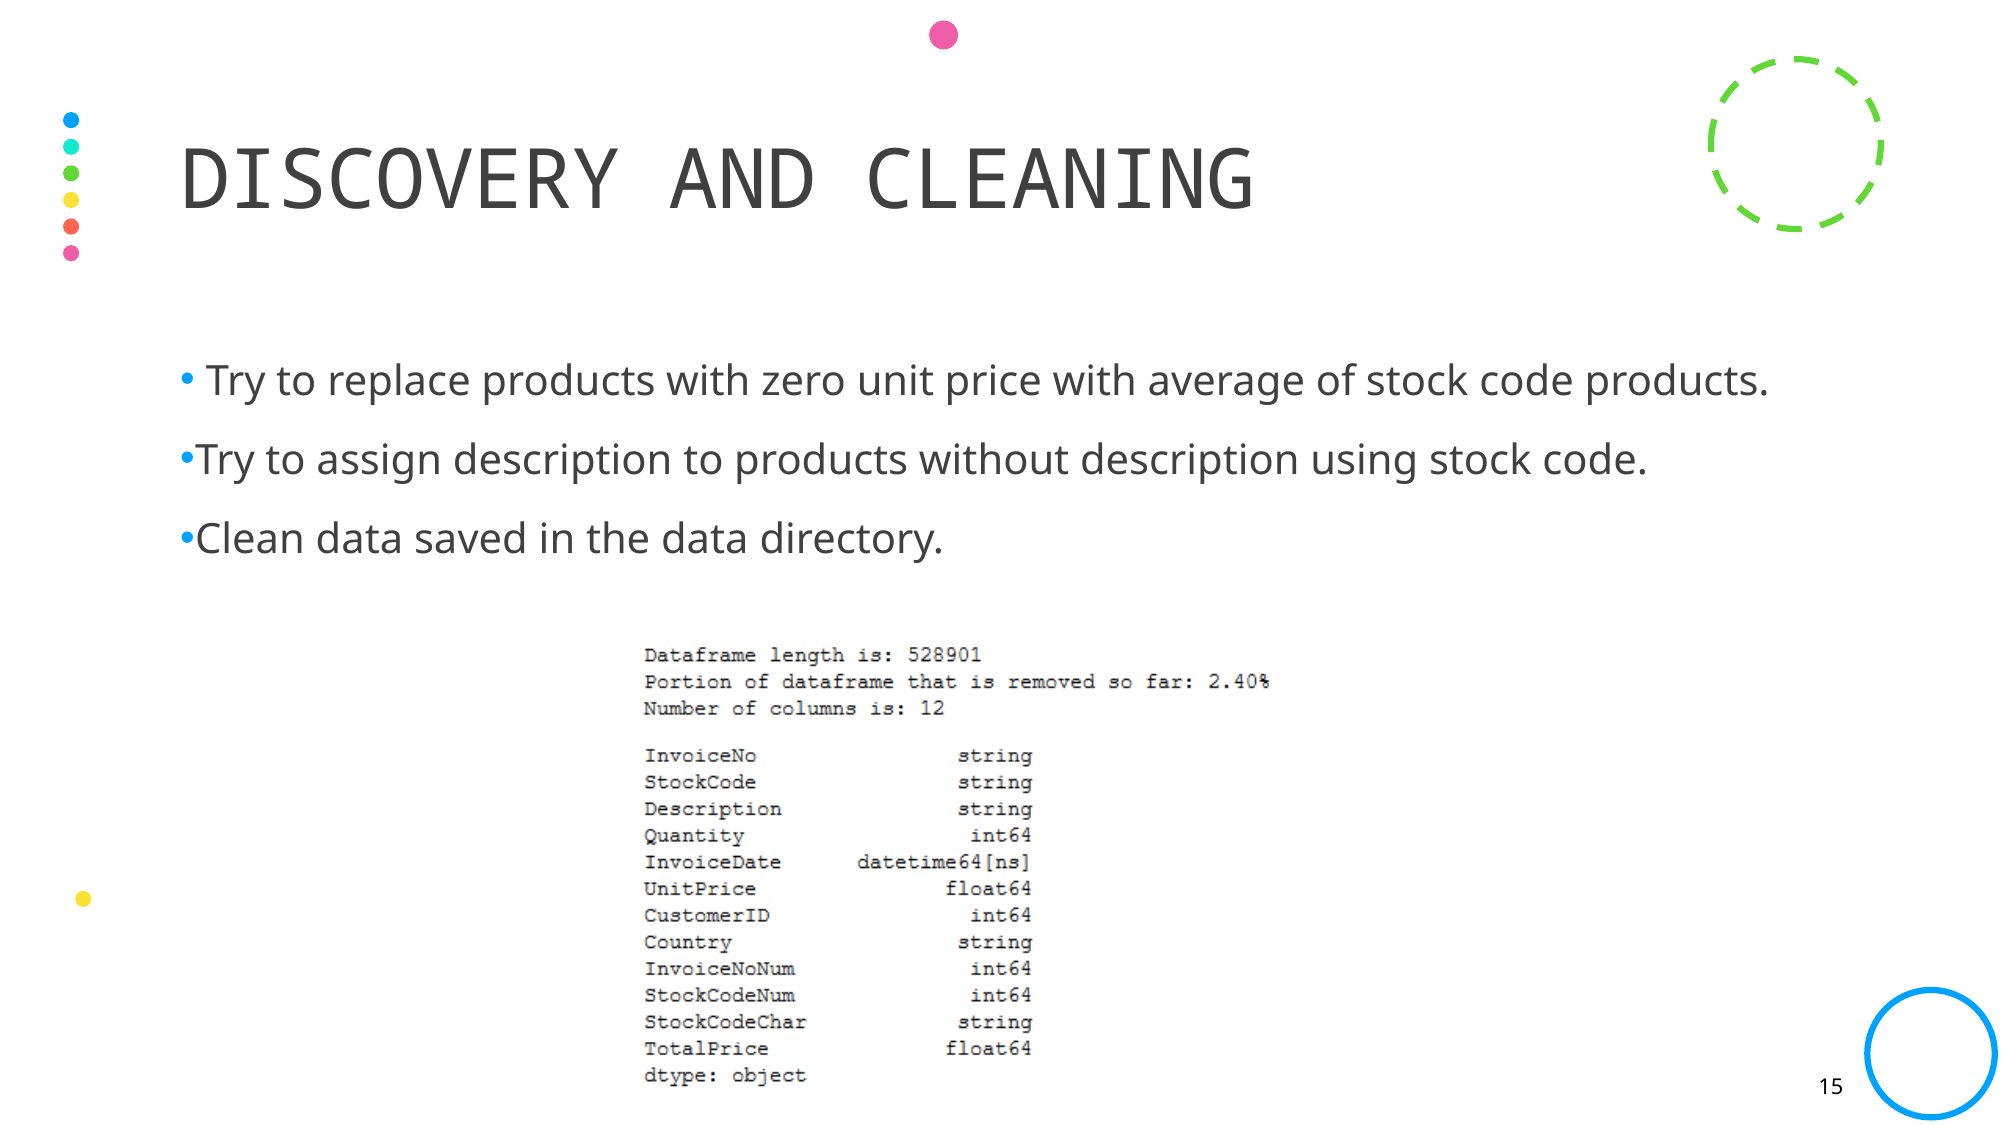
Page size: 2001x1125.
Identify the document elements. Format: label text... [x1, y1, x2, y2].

slide_number 15 [1803, 1057, 1932, 1118]
title Discovery and cleaning [180, 69, 1830, 294]
list Try to replace products with zero unit price with average of stock code products. Try to assign description to products without description using stock code. Clean data saved in the data directory. [180, 345, 1830, 963]
picture [627, 635, 1338, 1088]
